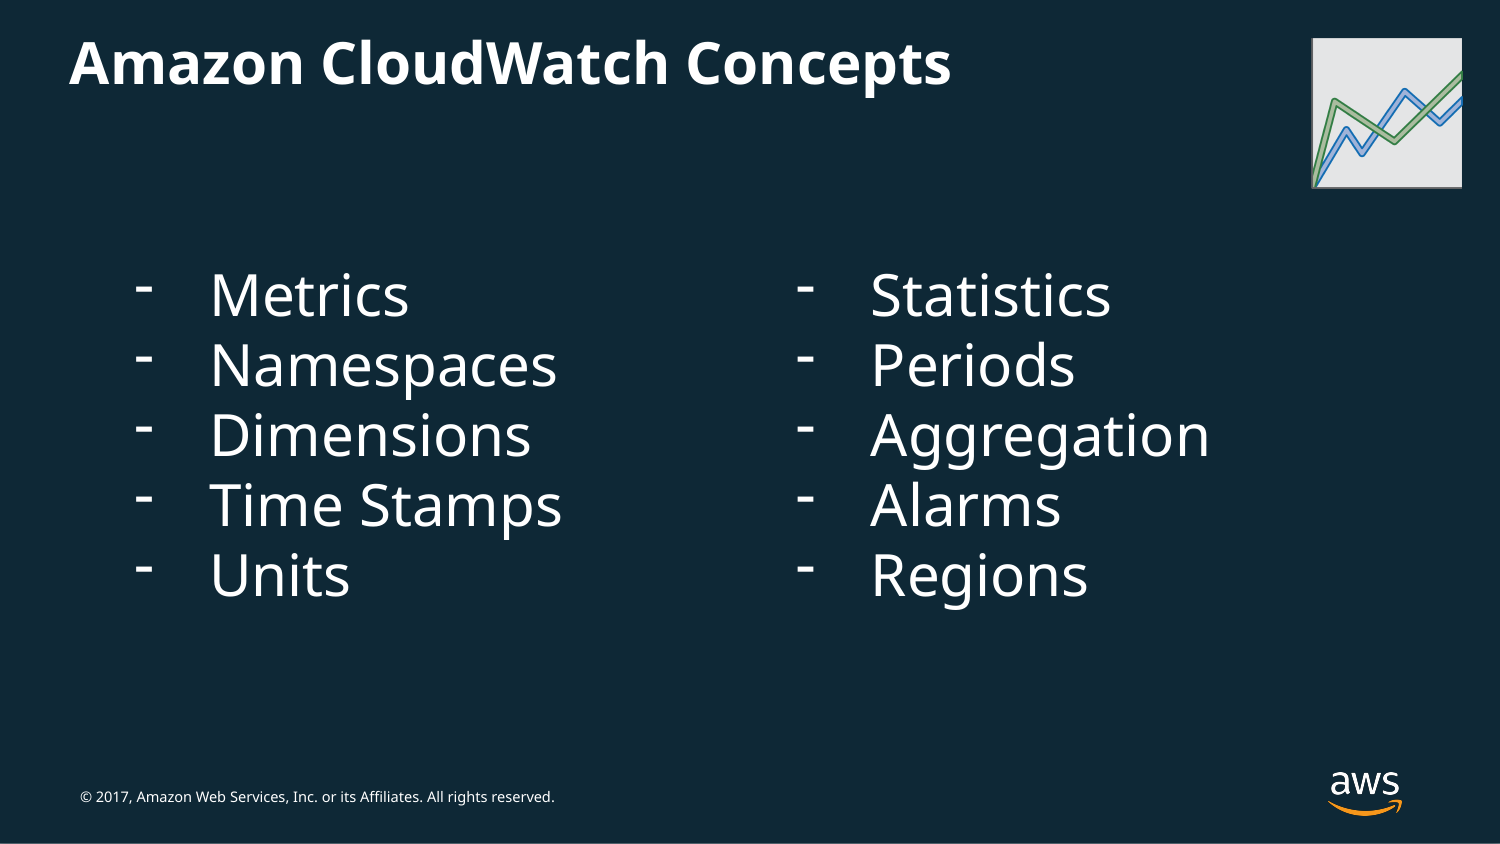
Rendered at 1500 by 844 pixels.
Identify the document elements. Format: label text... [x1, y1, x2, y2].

text_box Statistics Periods Aggregation Alarms Regions [781, 250, 1336, 616]
picture [1328, 772, 1402, 816]
text_box Metrics Namespaces Dimensions Time Stamps Units [119, 250, 675, 616]
text_box Amazon CloudWatch Concepts [55, 18, 1291, 160]
picture [1292, 18, 1482, 208]
